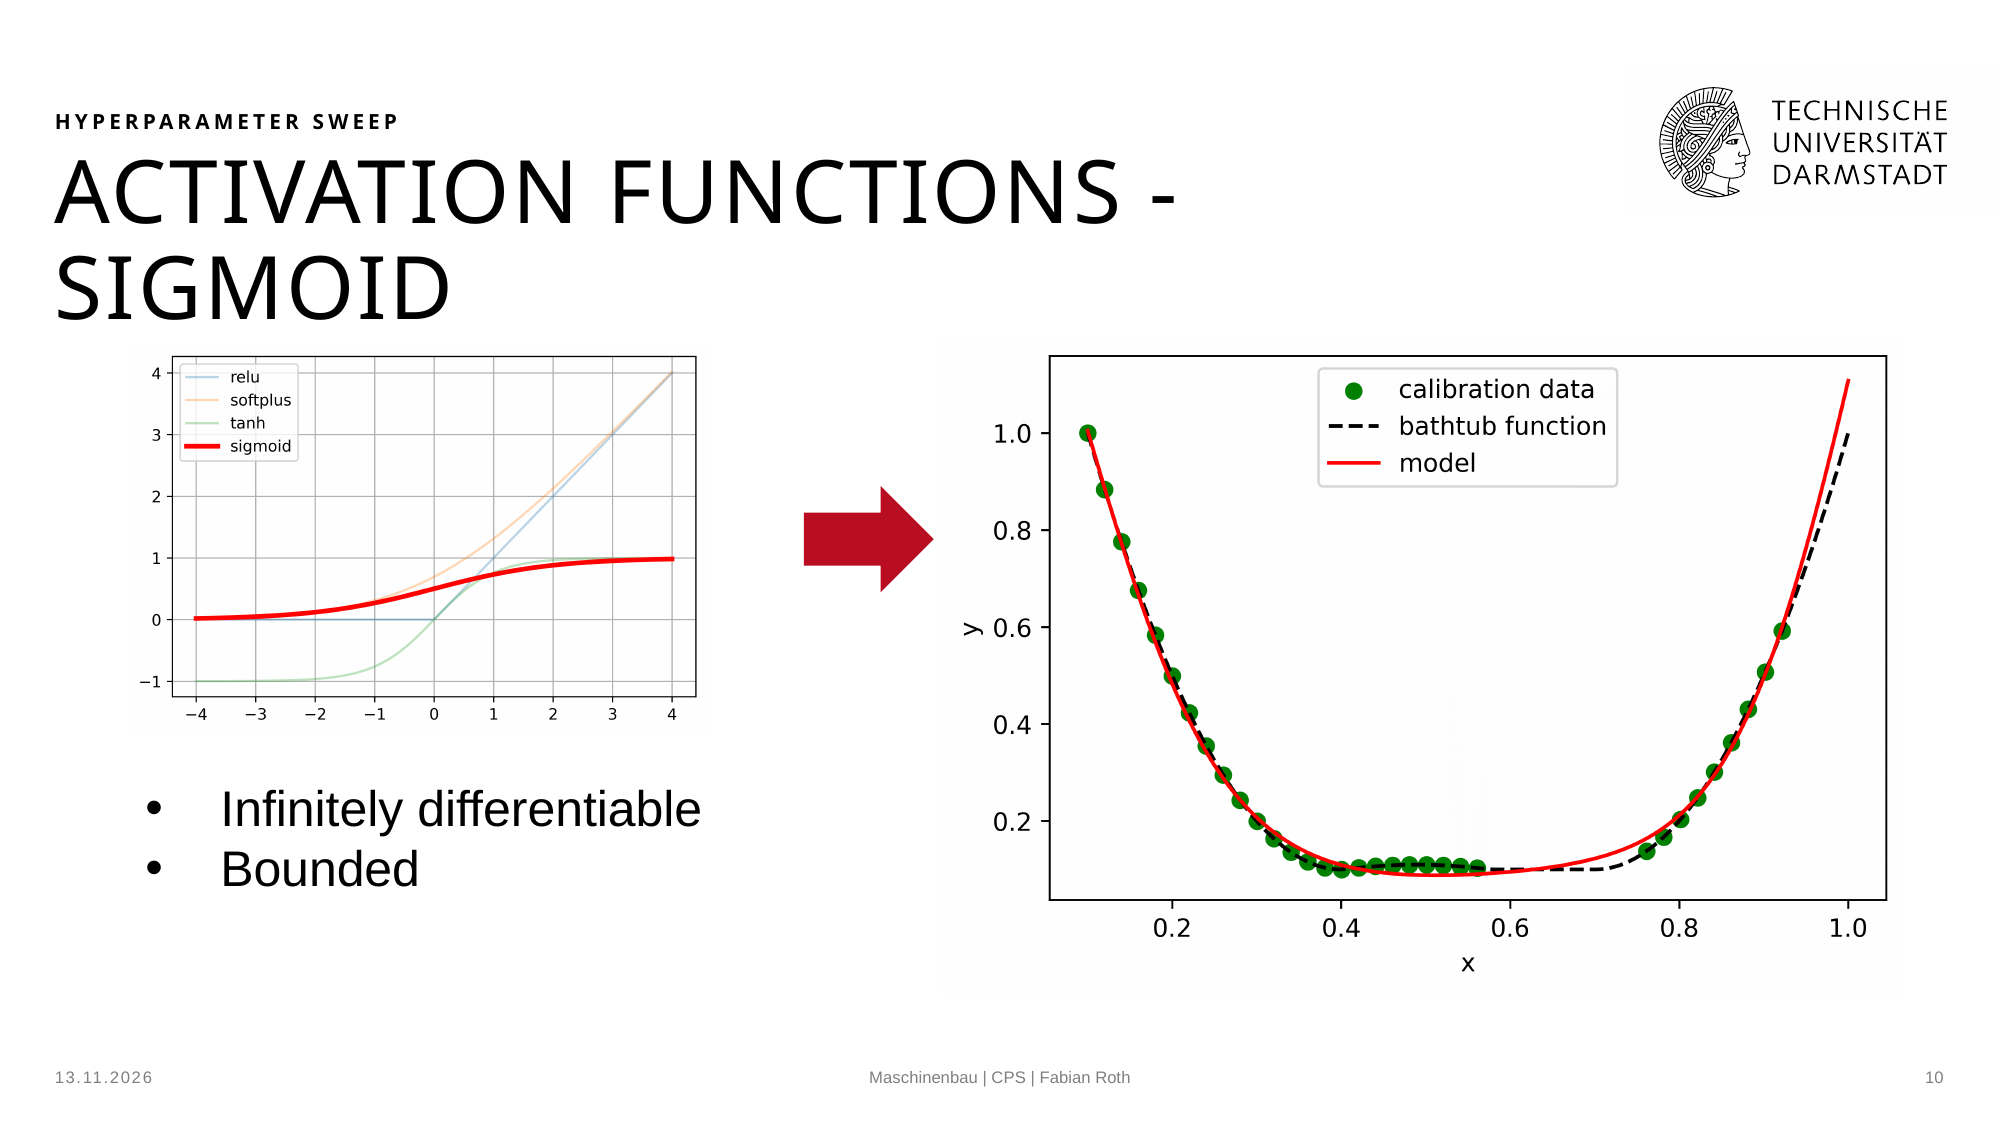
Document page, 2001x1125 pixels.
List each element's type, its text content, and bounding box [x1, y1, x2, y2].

text_box Infinitely differentiable Bounded [130, 769, 718, 905]
picture [940, 338, 1904, 994]
footer Maschinenbau | CPS | Fabian Roth [184, 1059, 1816, 1094]
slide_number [54, 1059, 162, 1094]
slide_number 10 [1863, 1059, 1944, 1094]
list Activation Functions - Sigmoid [54, 156, 1629, 346]
title Hyperparameter sweep [55, 114, 1548, 138]
picture [127, 345, 708, 734]
text_box [801, 484, 935, 595]
